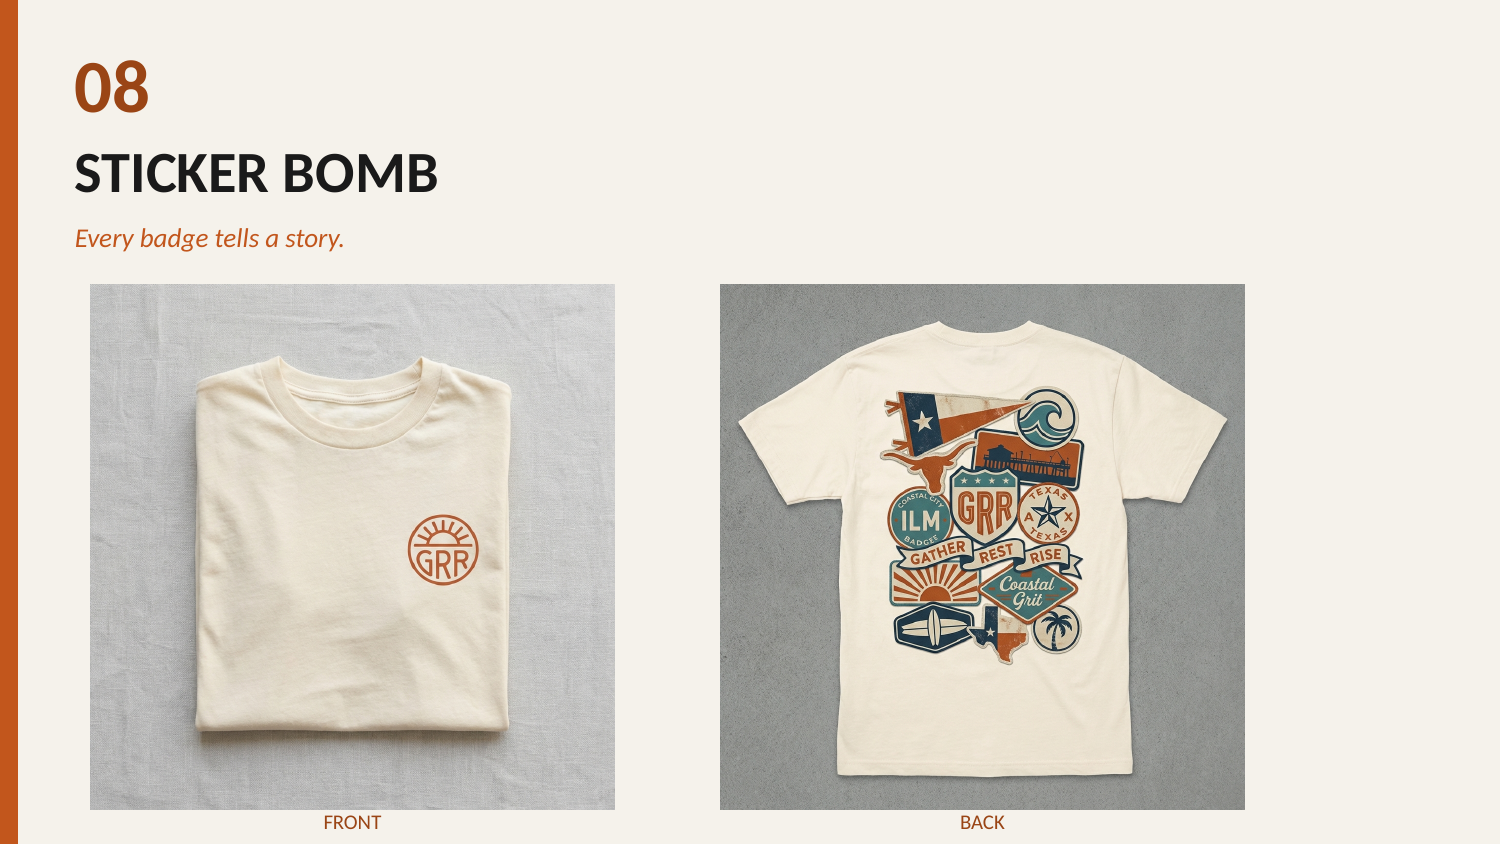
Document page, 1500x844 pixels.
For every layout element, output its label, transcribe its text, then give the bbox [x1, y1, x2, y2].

picture [89, 284, 615, 810]
text_box [0, 0, 18, 844]
picture [719, 284, 1245, 810]
text_box STICKER BOMB [59, 127, 810, 210]
text_box FRONT [89, 810, 615, 840]
text_box 08 [59, 29, 240, 127]
text_box Every badge tells a story. [59, 210, 810, 263]
text_box BACK [719, 810, 1245, 840]
